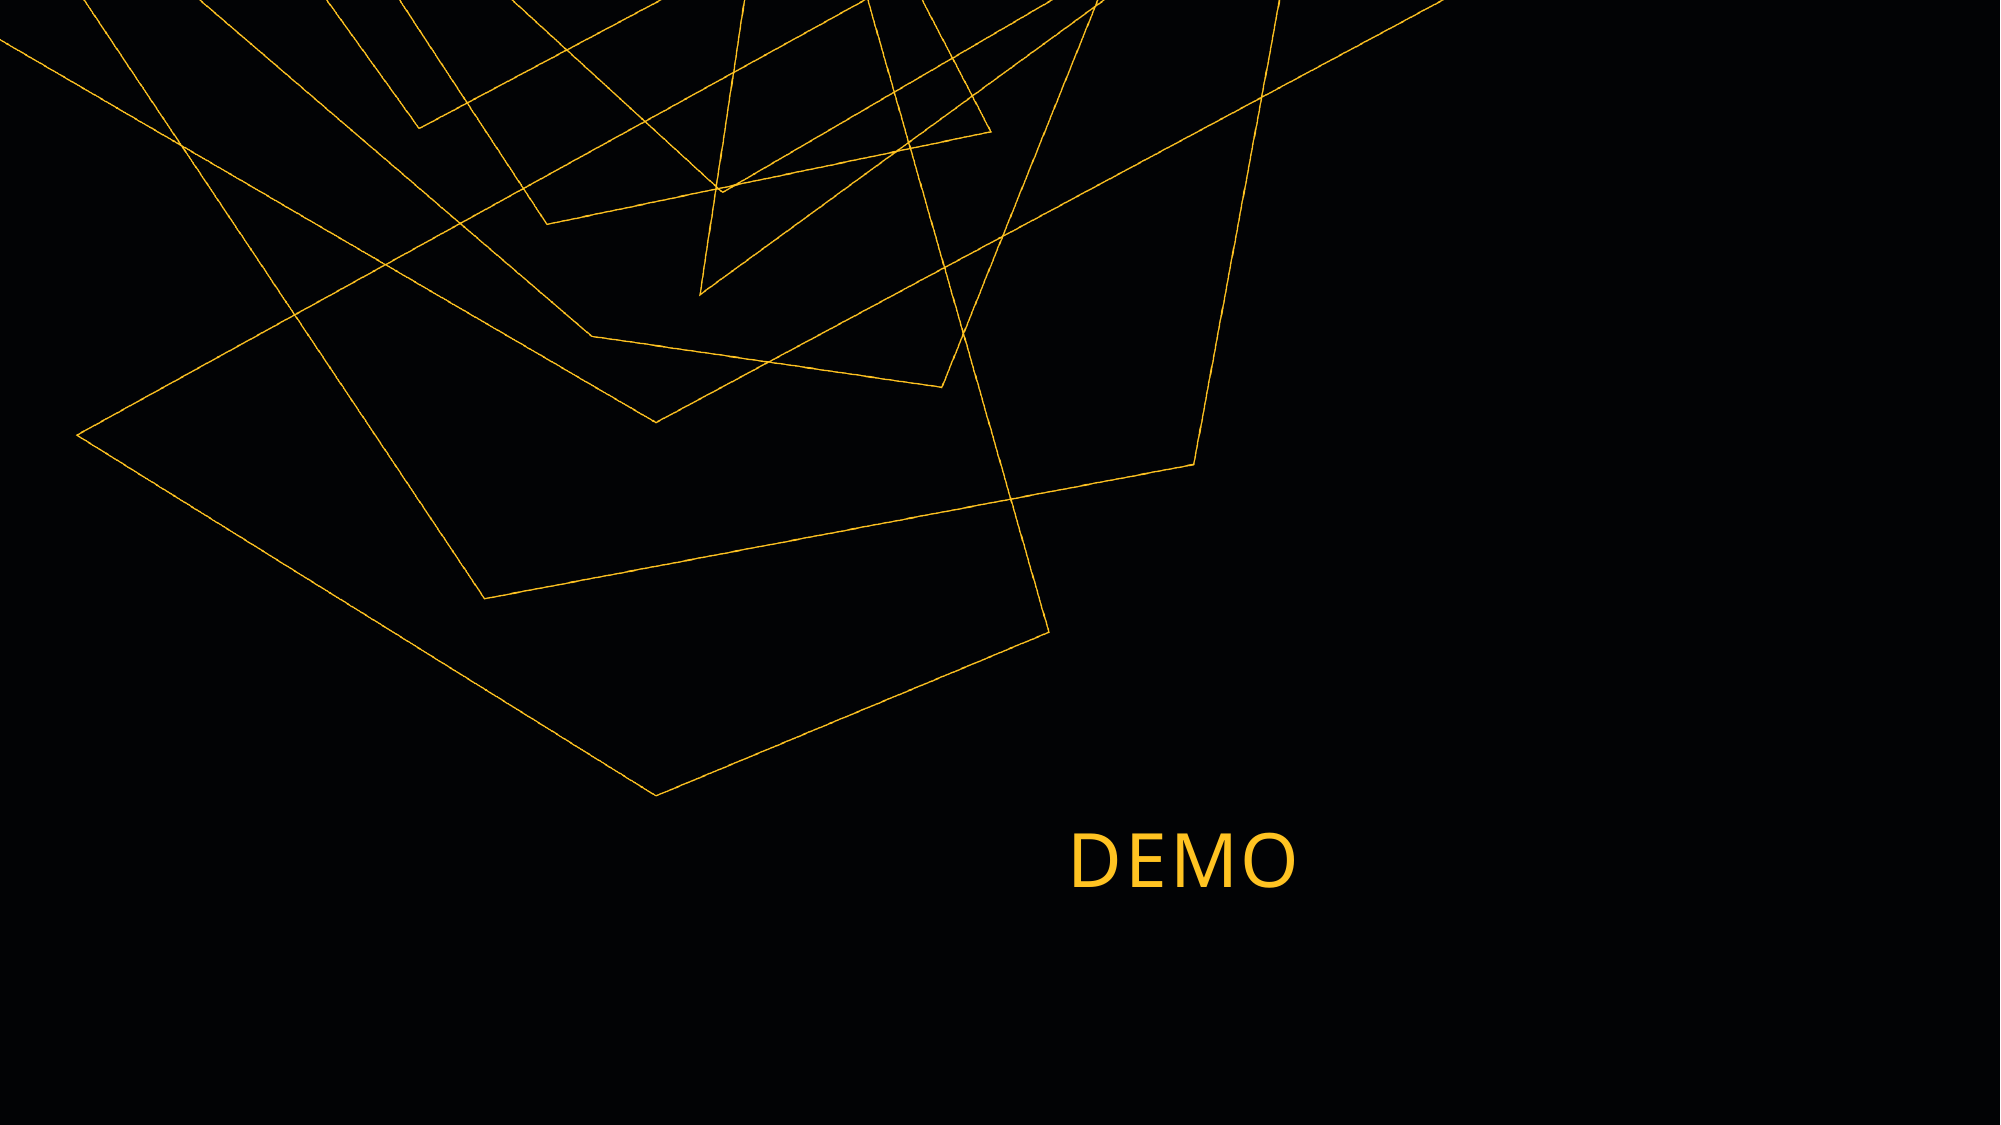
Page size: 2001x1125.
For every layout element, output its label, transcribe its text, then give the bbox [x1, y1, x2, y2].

title demo [1052, 727, 1864, 912]
picture [0, 0, 1557, 830]
